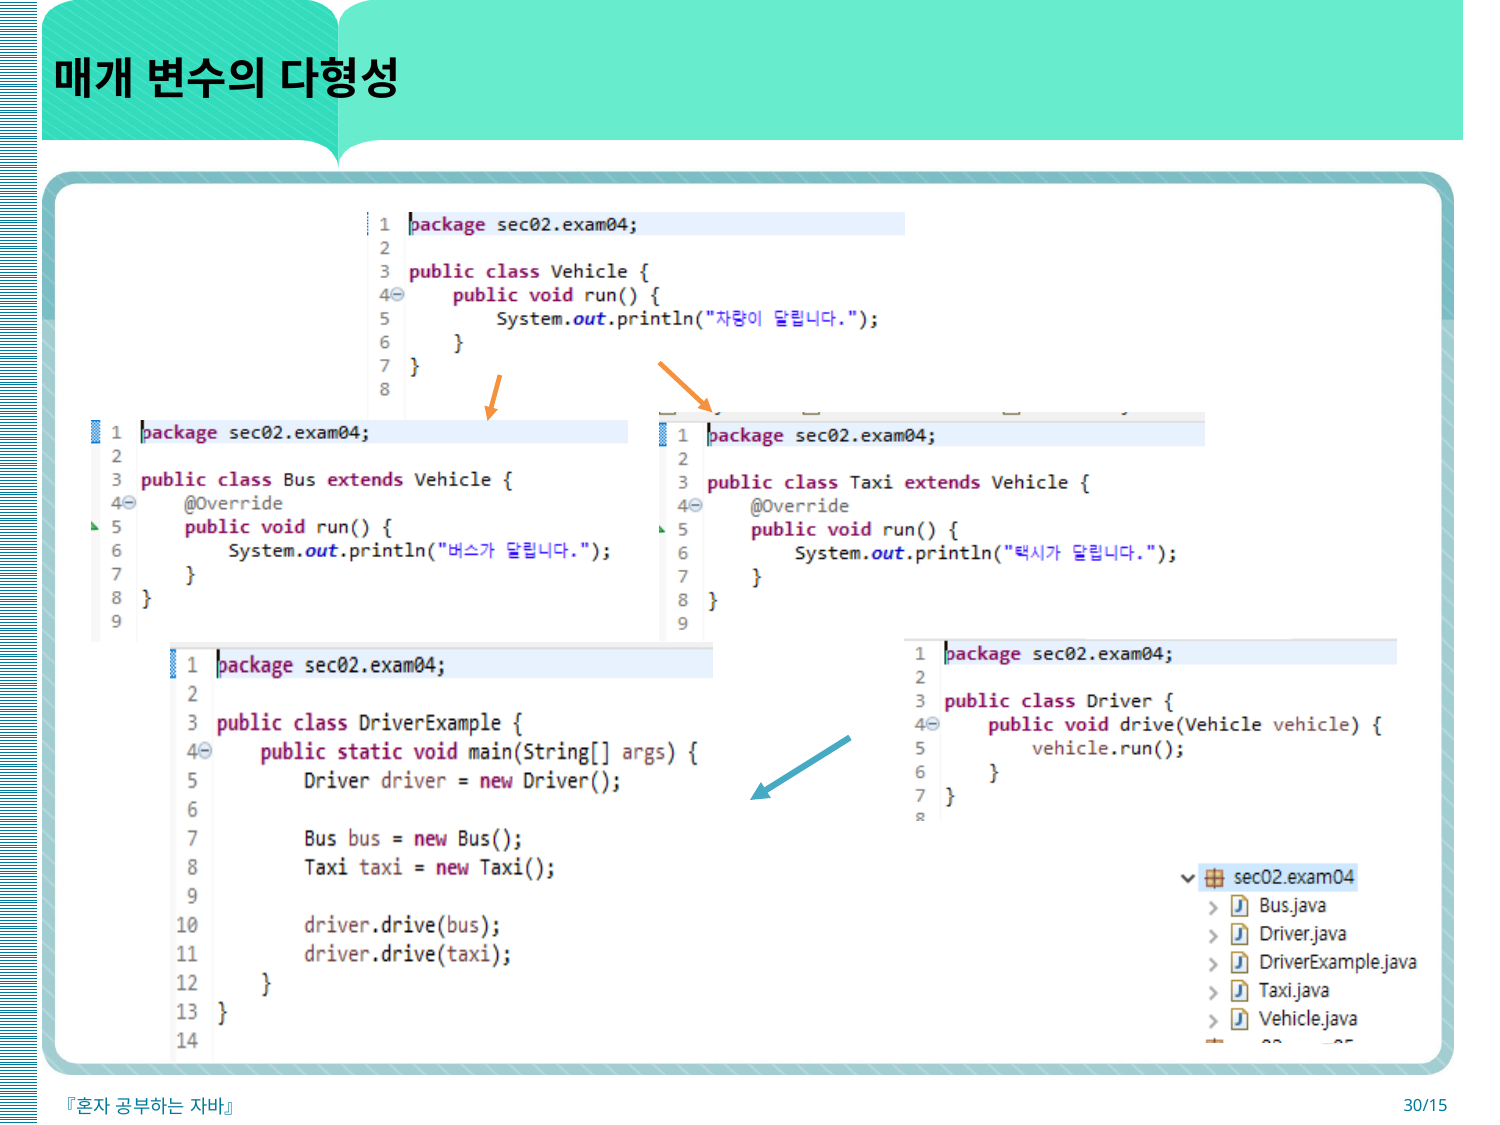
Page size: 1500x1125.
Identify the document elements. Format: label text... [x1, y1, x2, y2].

picture [116, 1102, 131, 1107]
picture [225, 1102, 232, 1115]
title 매개 변수의 다형성 [39, 42, 1280, 138]
picture [68, 1097, 75, 1110]
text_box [749, 737, 851, 801]
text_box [487, 374, 501, 422]
picture [42, 0, 1488, 1122]
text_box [658, 362, 713, 413]
